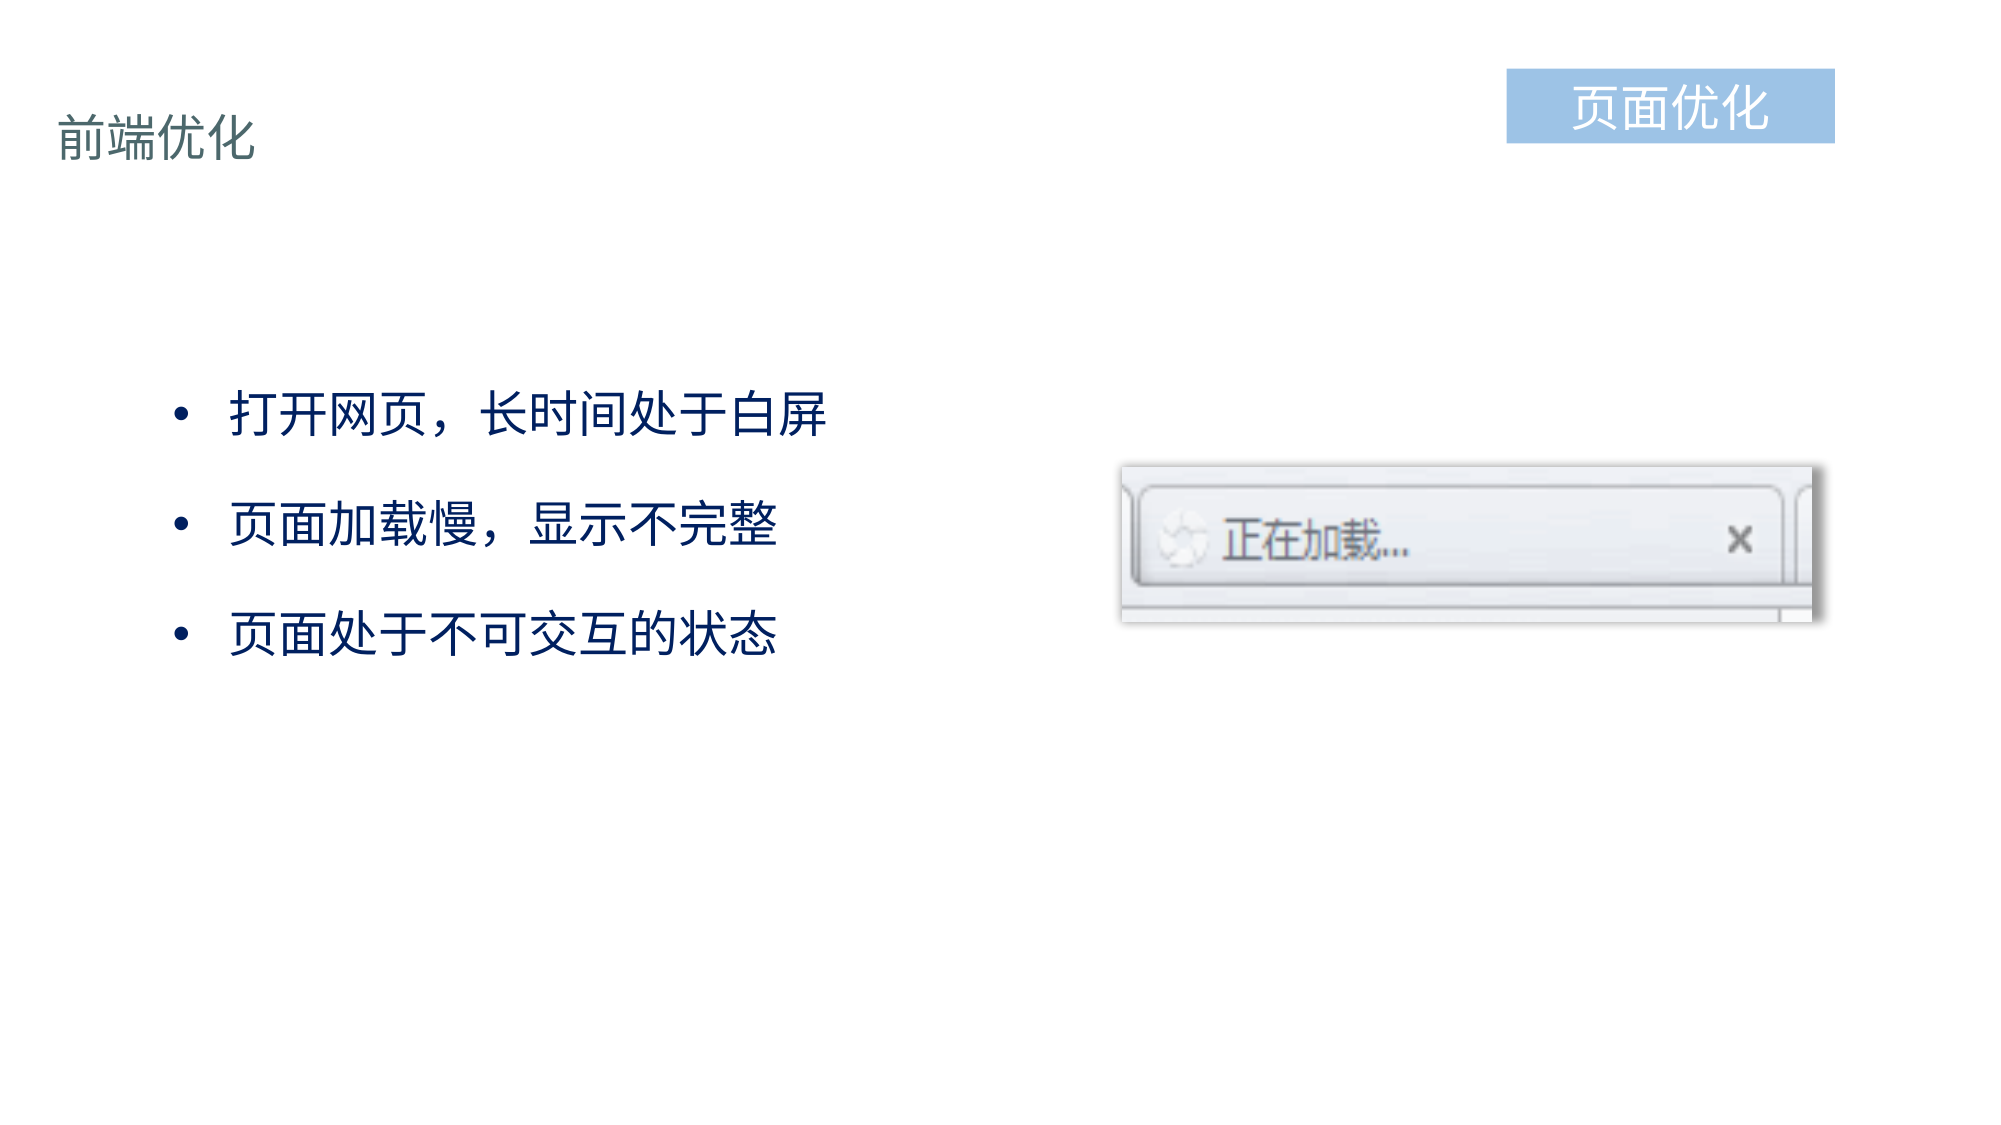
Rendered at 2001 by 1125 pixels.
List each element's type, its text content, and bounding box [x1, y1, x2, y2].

text_box 页面优化 [1506, 68, 1835, 144]
text_box 前端优化 [41, 68, 555, 174]
text_box 打开网页，长时间处于白屏 页面加载慢，显示不完整 页面处于不可交互的状态 [157, 375, 875, 671]
picture [1122, 467, 1812, 622]
